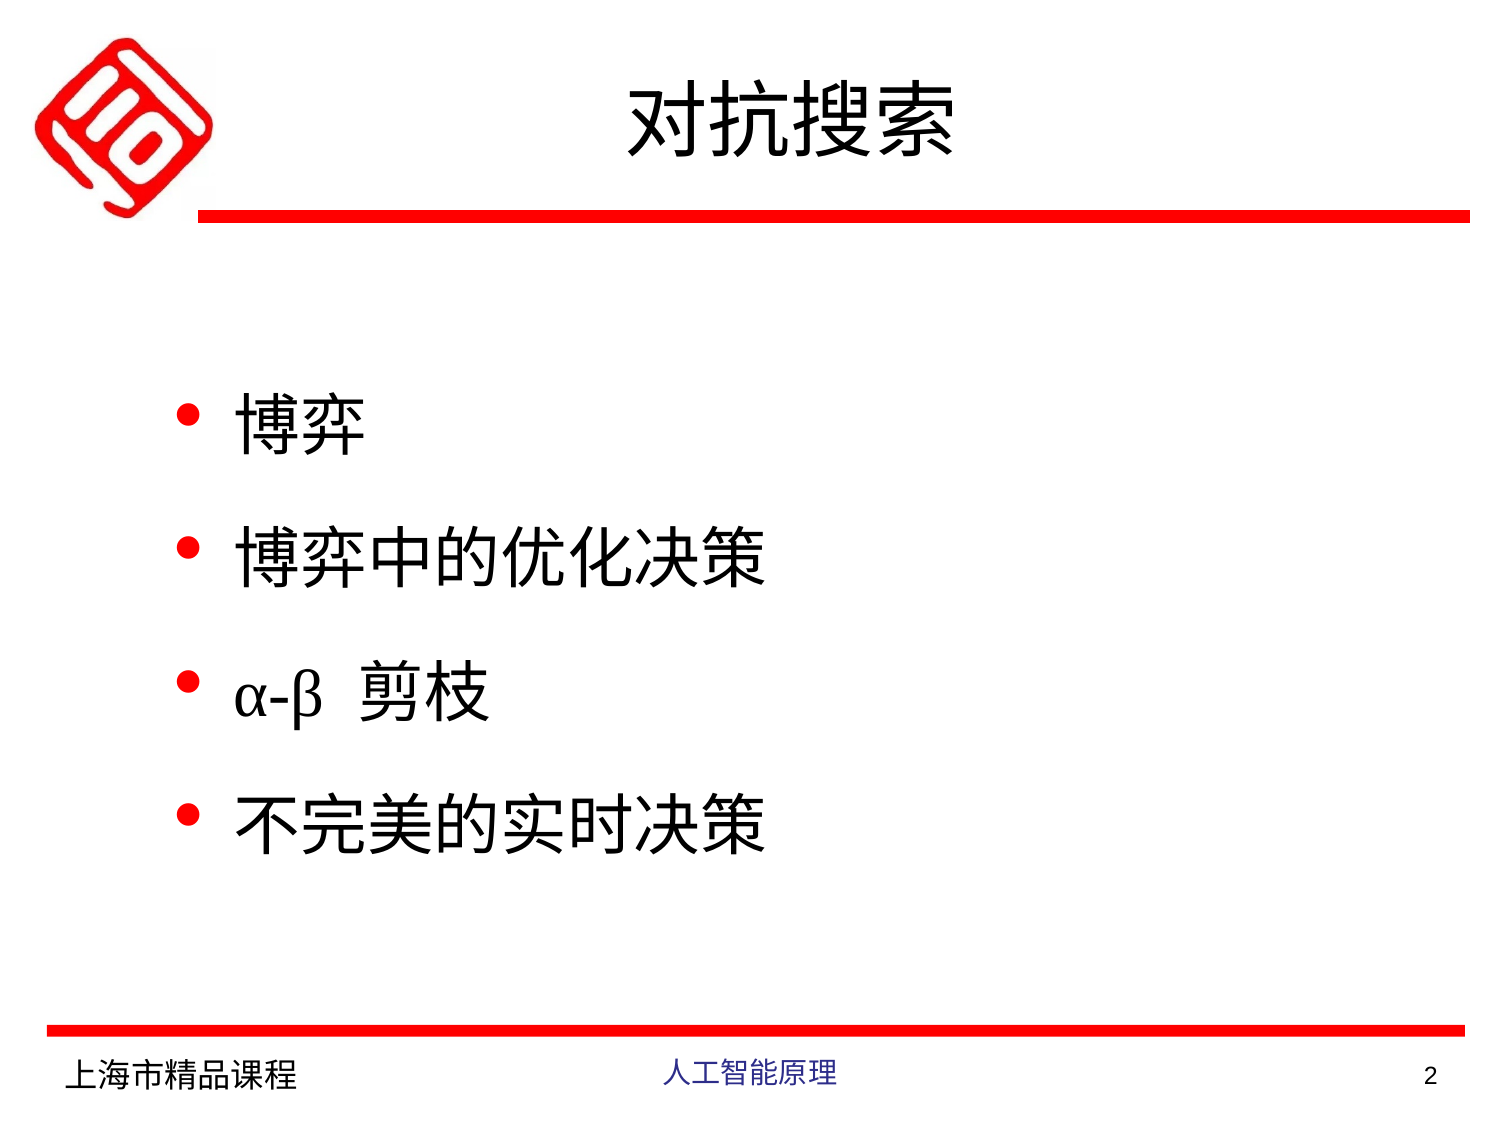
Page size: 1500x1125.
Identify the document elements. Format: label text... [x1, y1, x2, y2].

slide_number 2 [1287, 1051, 1454, 1088]
picture [31, 34, 216, 221]
footer 人工智能原理 [512, 1046, 988, 1125]
slide_number 上海市精品课程 [50, 1046, 450, 1125]
text_box 对抗搜索 [82, 60, 1500, 190]
text_box 博弈 博弈中的优化决策 α-β 剪枝 不完美的实时决策 [162, 221, 1500, 984]
